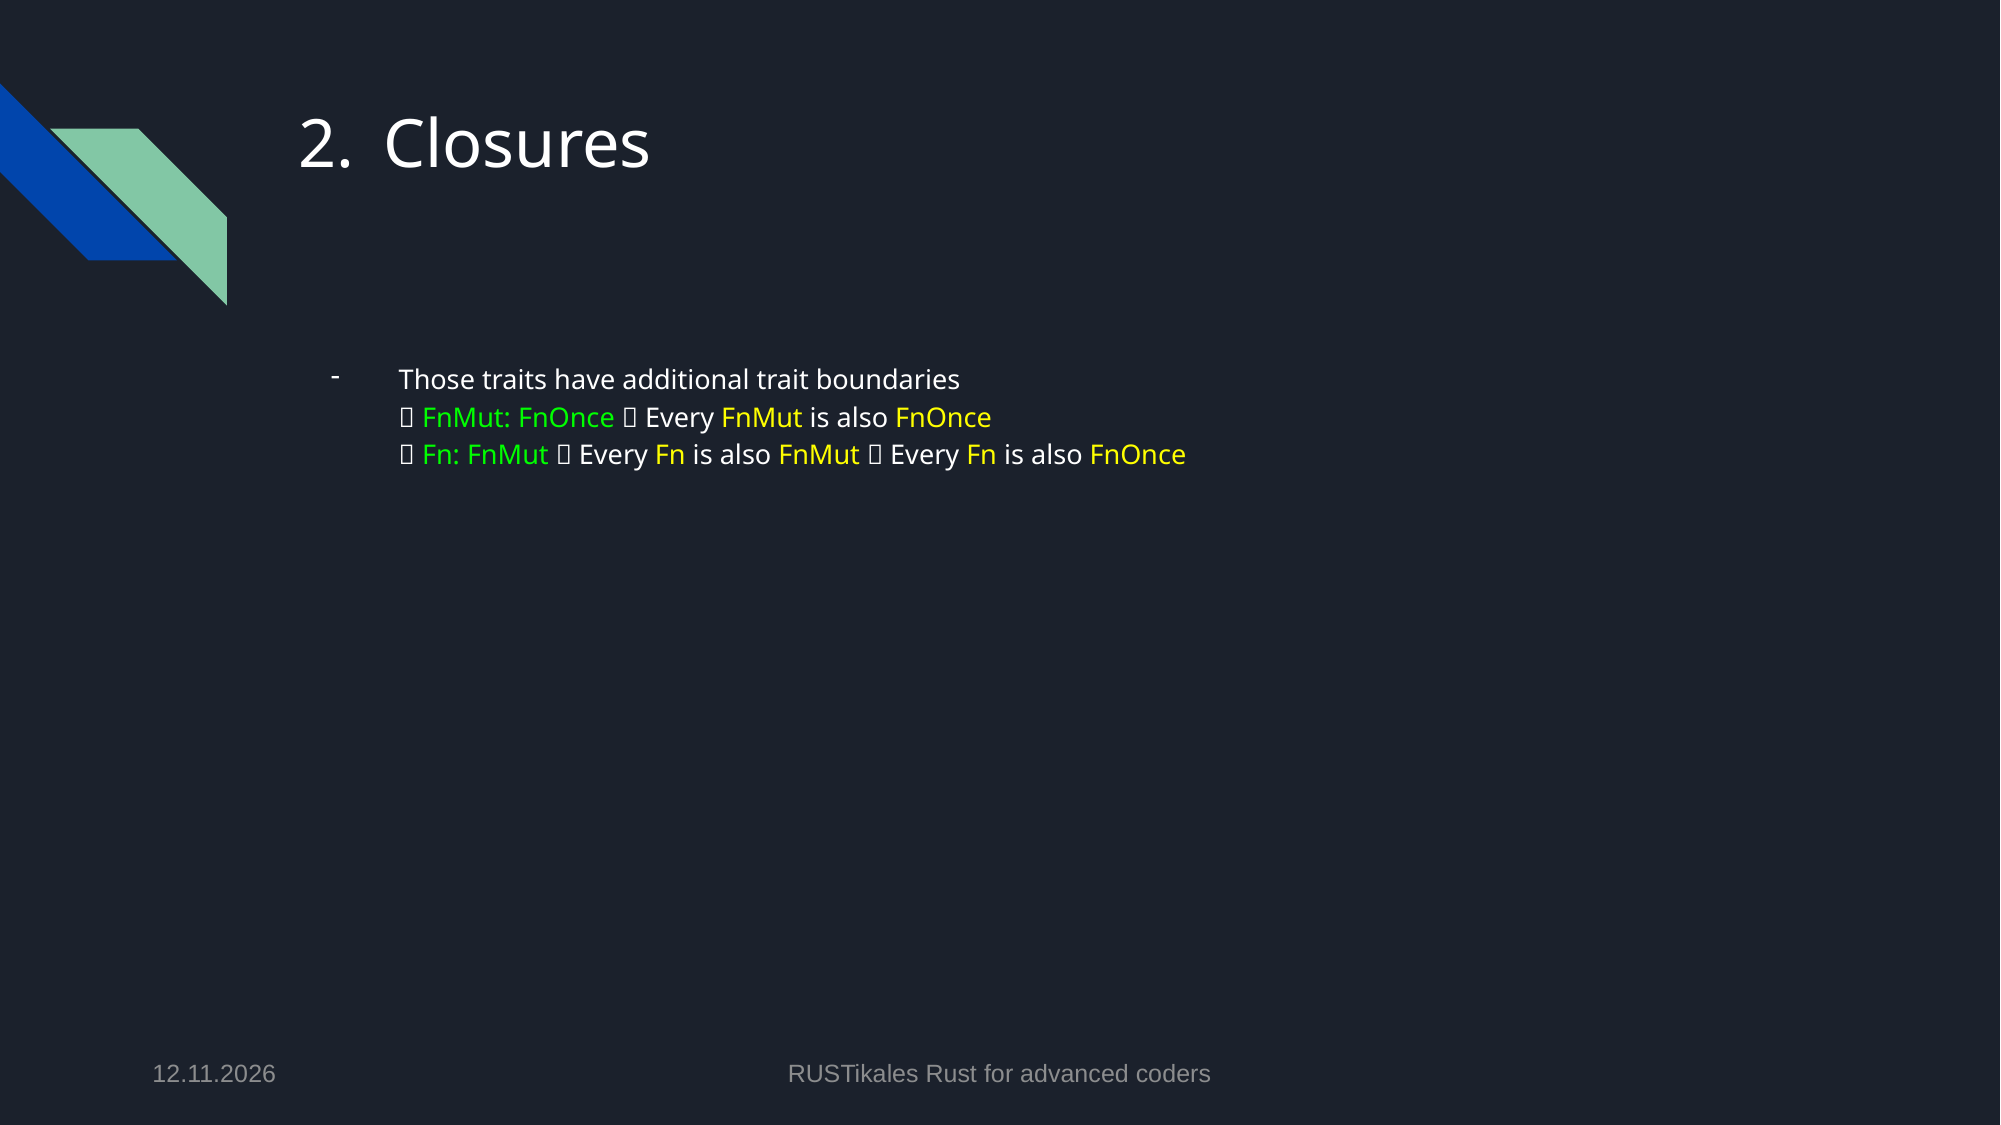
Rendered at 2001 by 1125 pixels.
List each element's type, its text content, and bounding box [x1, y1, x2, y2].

footer RUSTikales Rust for advanced coders [662, 1042, 1338, 1103]
list Those traits have additional trait boundaries  FnMut: FnOnce  Every FnMut is also FnOnce  Fn: FnMut  Every Fn is also FnMut  Every Fn is also FnOnce [283, 342, 1824, 980]
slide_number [137, 1042, 588, 1103]
title Closures [283, 86, 1824, 287]
